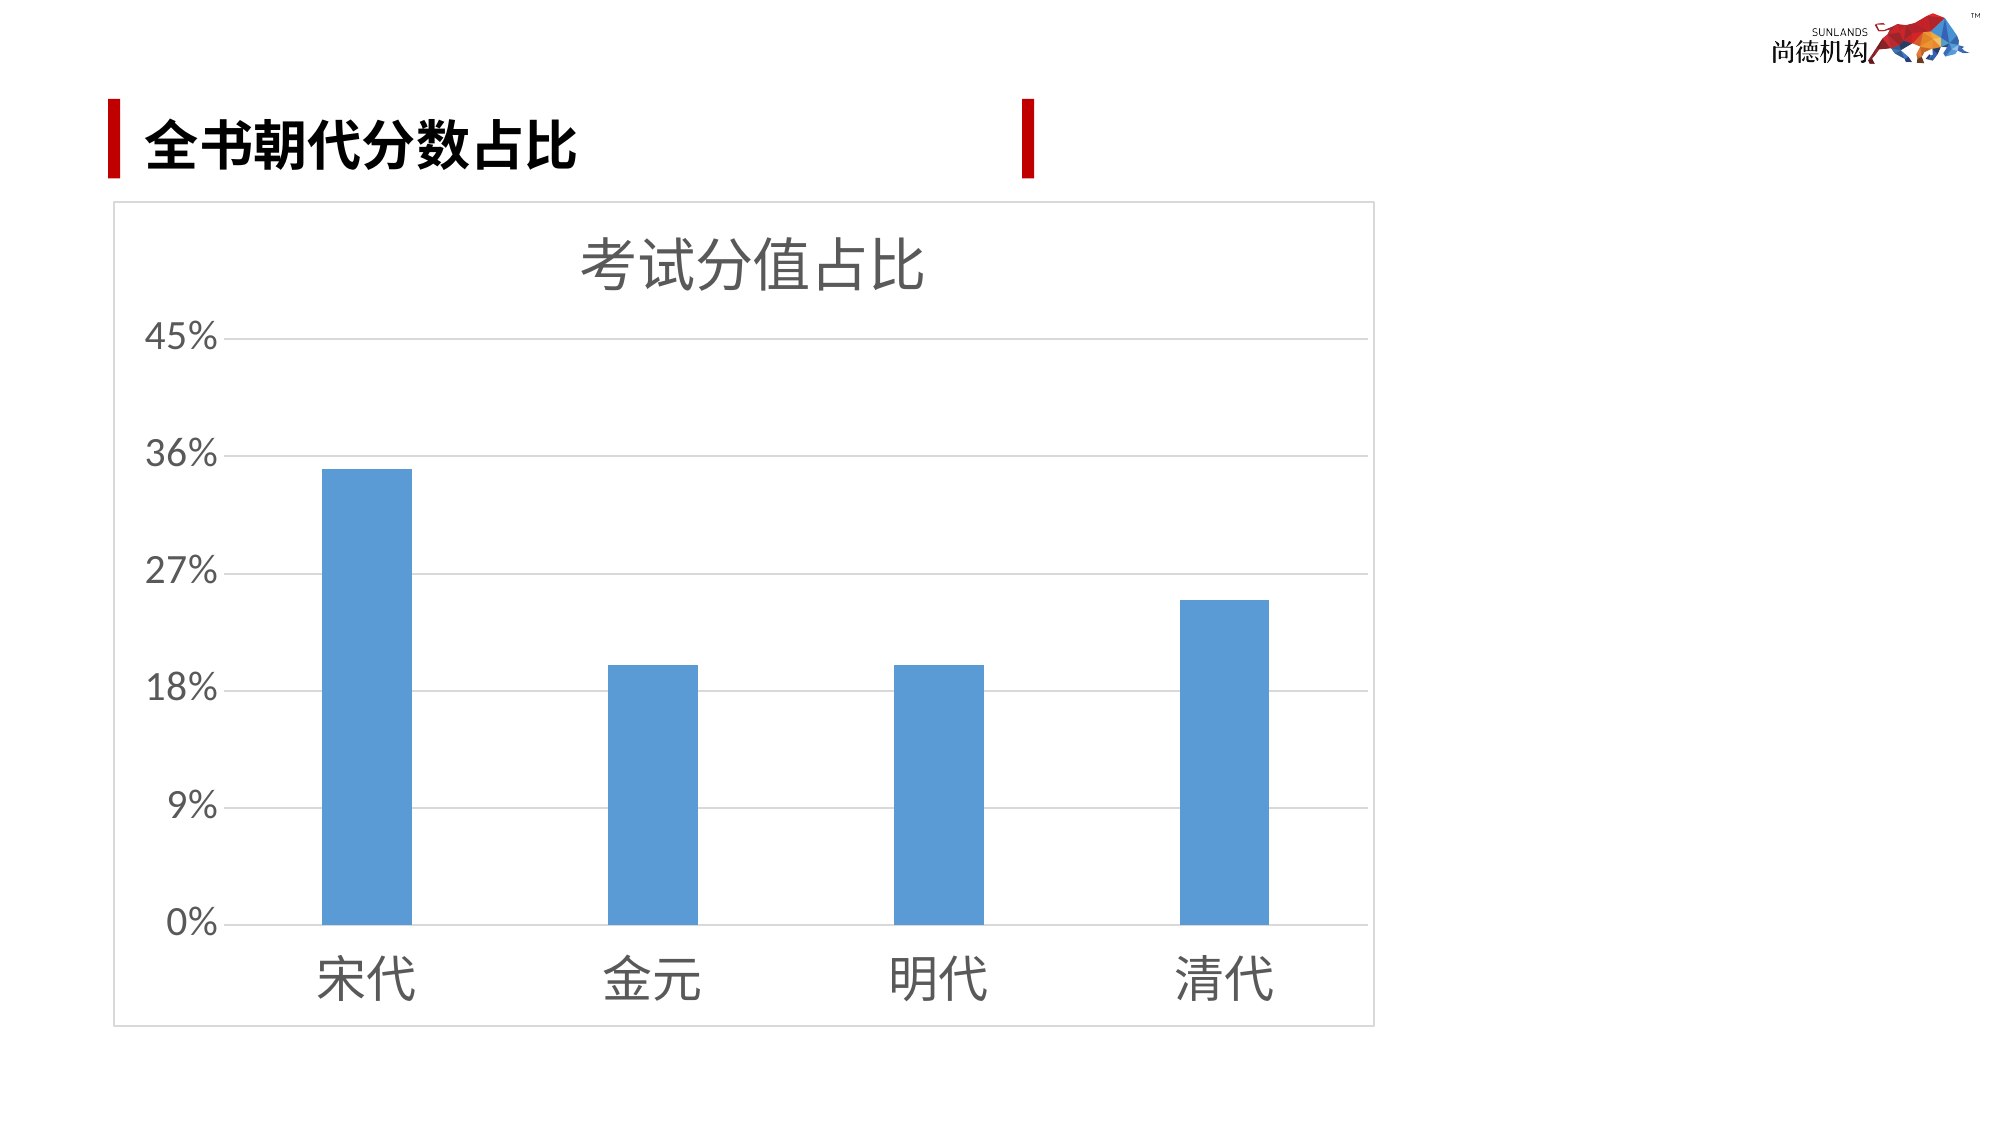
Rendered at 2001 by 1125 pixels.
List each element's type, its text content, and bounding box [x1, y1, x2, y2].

title 全书朝代分数占比 [136, 91, 994, 186]
picture [1773, 13, 1980, 64]
chart [112, 200, 1376, 1028]
